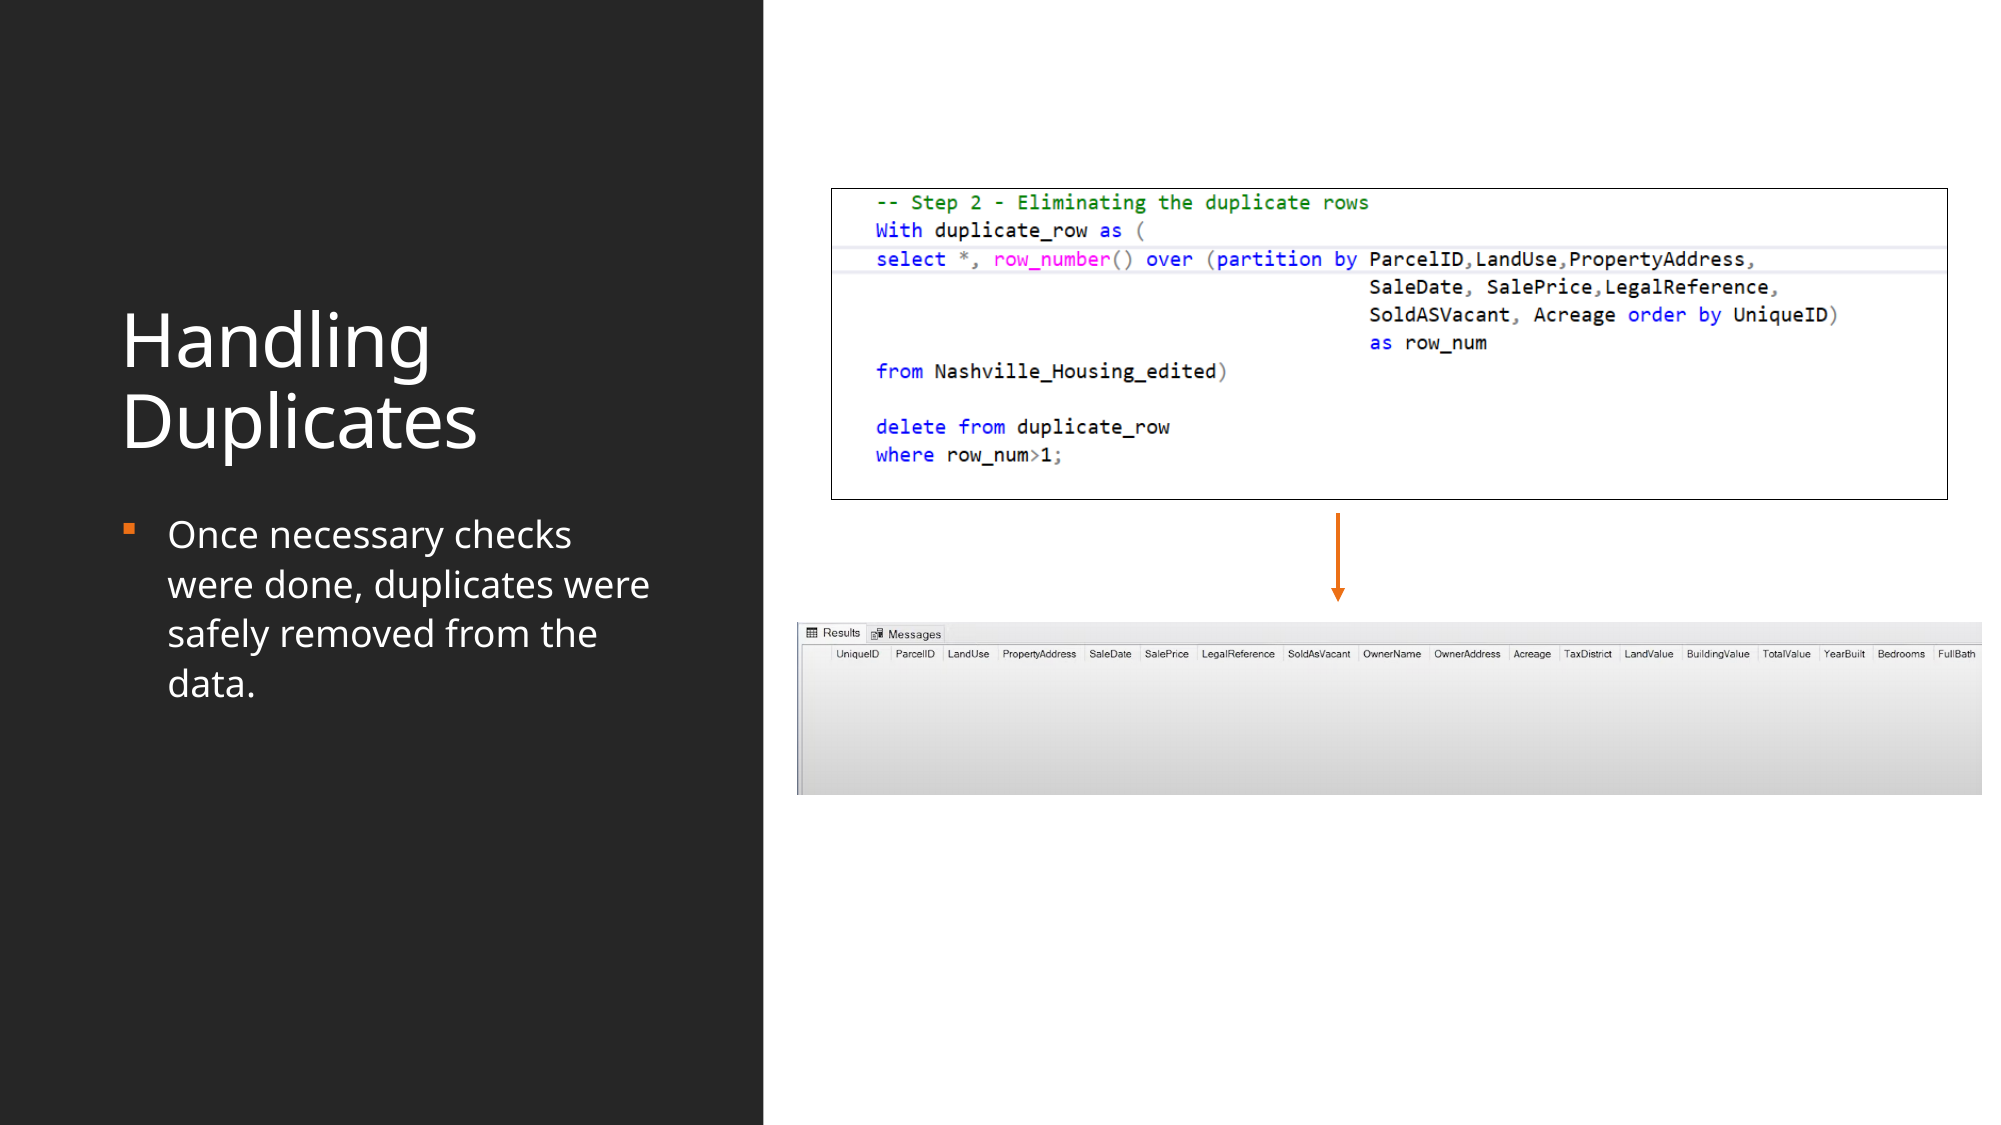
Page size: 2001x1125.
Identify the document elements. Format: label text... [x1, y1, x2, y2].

picture [796, 621, 1982, 796]
title Handling Duplicates [105, 128, 683, 473]
list Once necessary checks were done, duplicates were safely removed from the data. [105, 499, 683, 1002]
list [830, 188, 1948, 501]
